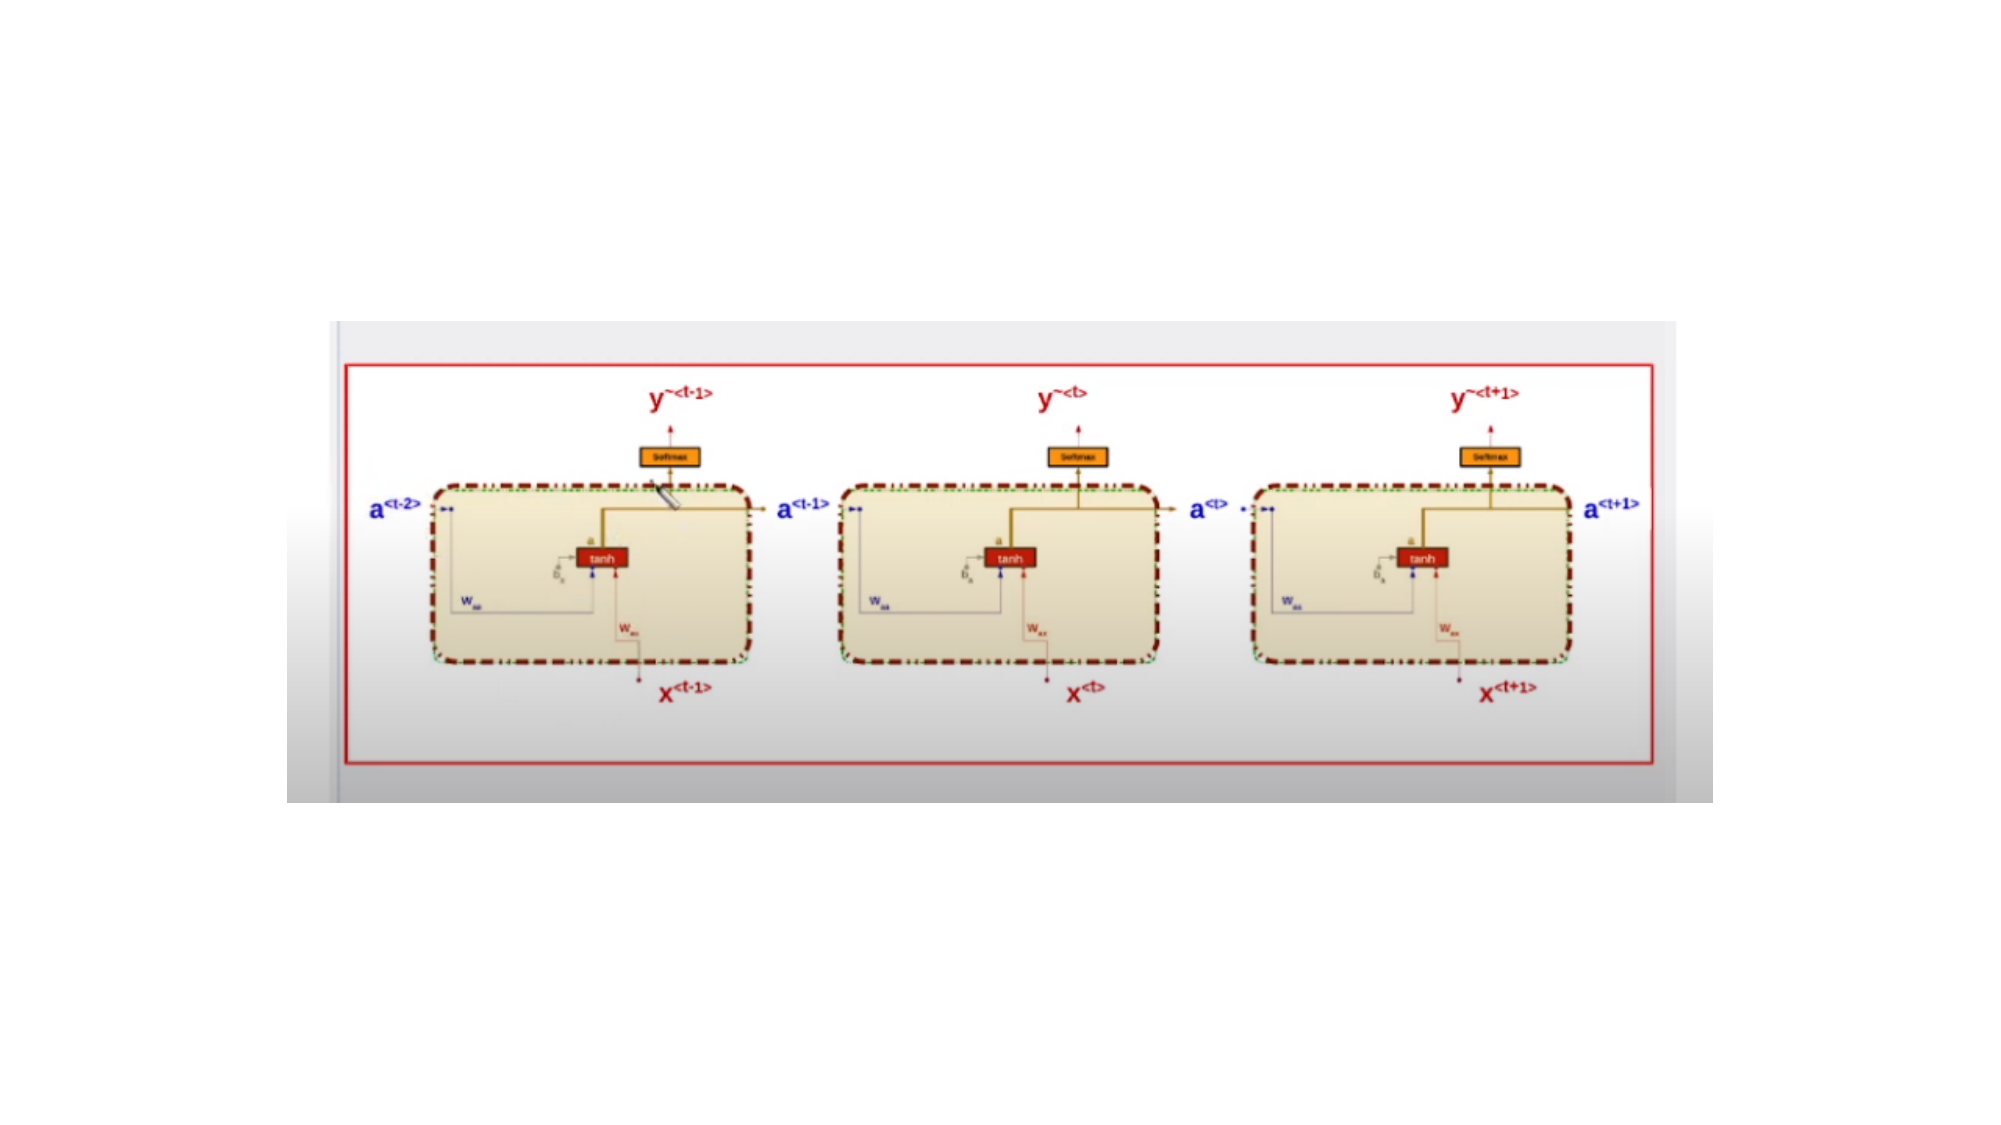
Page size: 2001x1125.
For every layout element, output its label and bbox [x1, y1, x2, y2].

picture [287, 321, 1713, 804]
